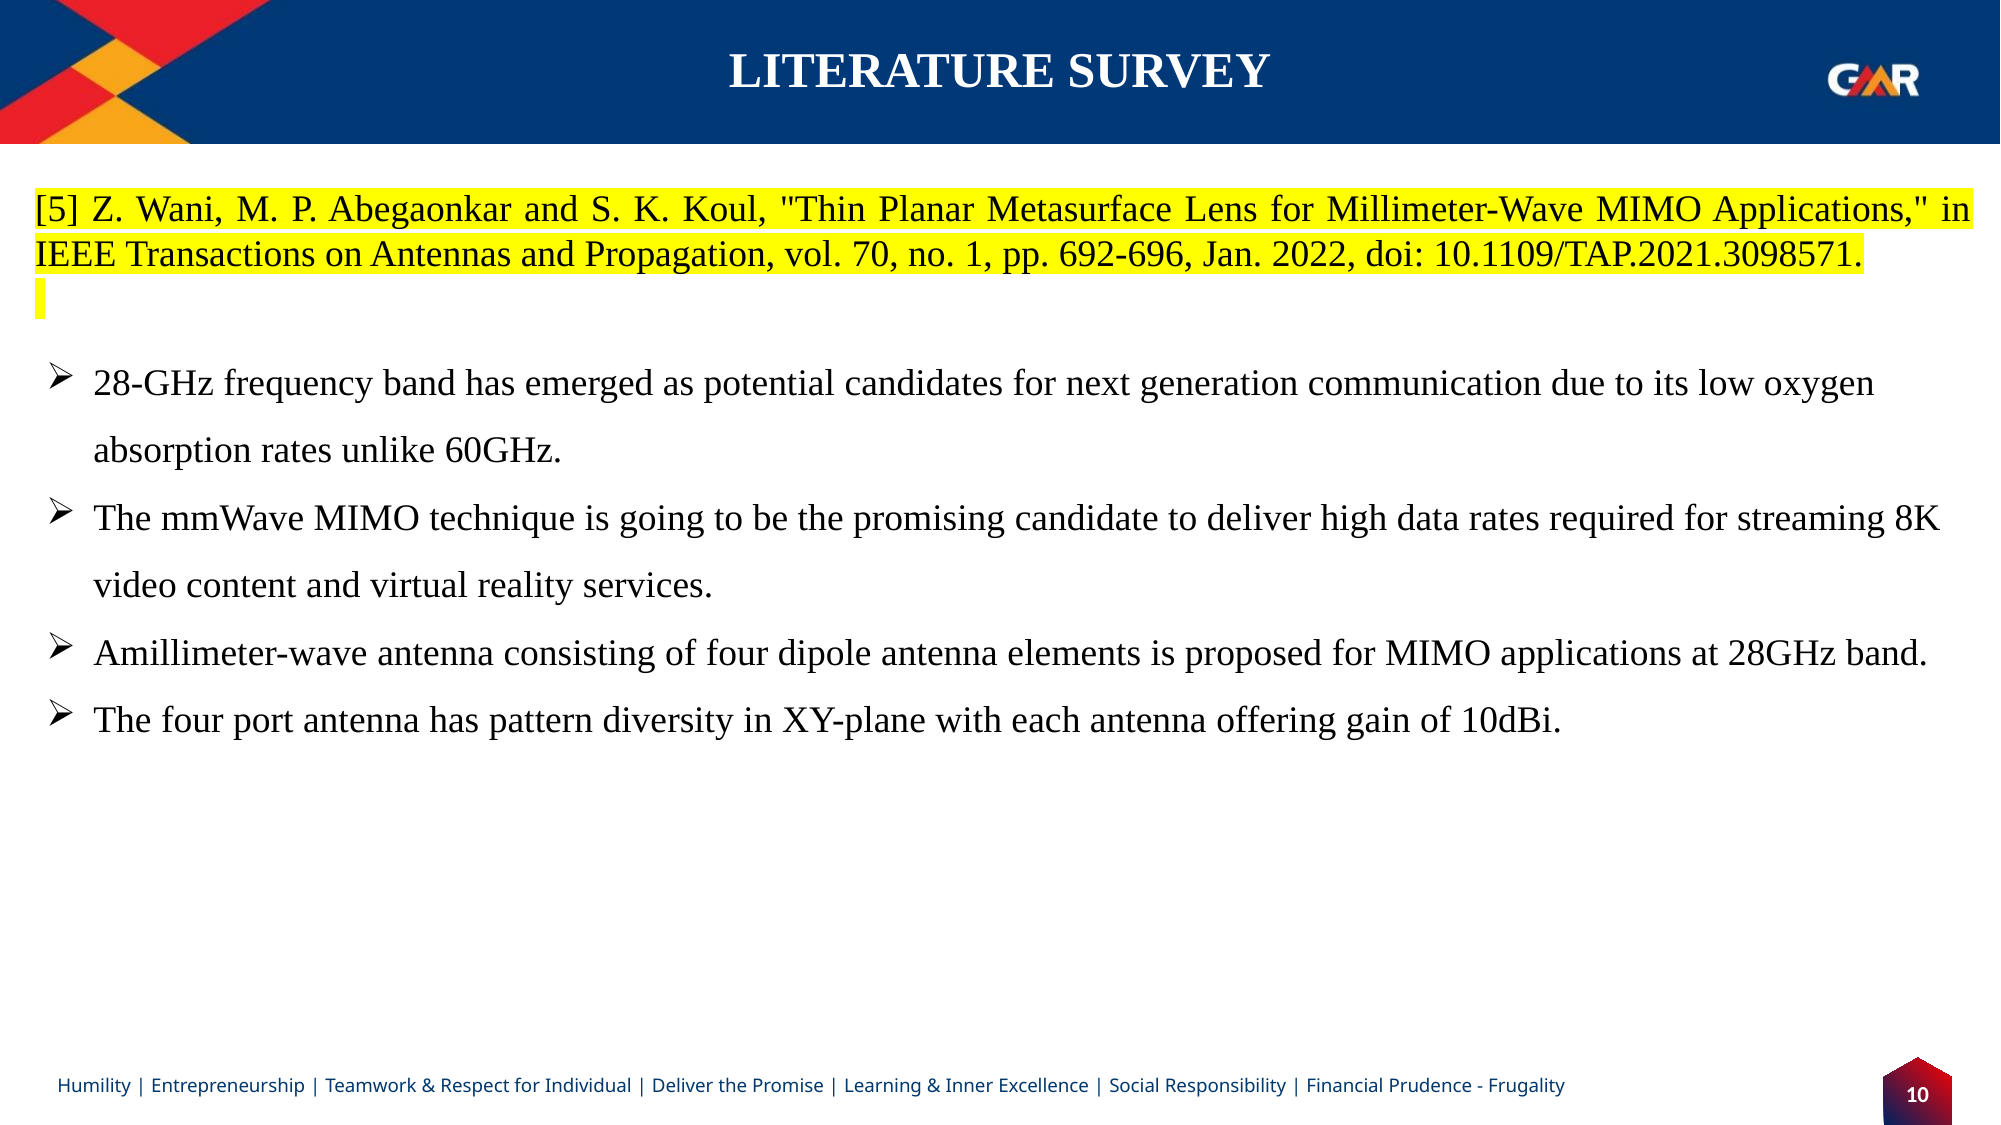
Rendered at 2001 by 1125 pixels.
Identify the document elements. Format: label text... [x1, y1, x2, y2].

picture [1825, 0, 2000, 144]
text_box 28-GHz frequency band has emerged as potential candidates for next generation communication due to its low oxygen absorption rates unlike 60GHz. The mmWave MIMO technique is going to be the promising candidate to deliver high data rates required for streaming 8K video content and virtual reality services. Amillimeter-wave antenna consisting of four dipole antenna elements is proposed for MIMO applications at 28GHz band. The four port antenna has pattern diversity in XY-plane with each antenna offering gain of 10dBi. [31, 327, 1988, 748]
picture [0, 0, 174, 144]
title LITERATURE SURVEY [174, 0, 1825, 144]
text_box [5] Z. Wani, M. P. Abegaonkar and S. K. Koul, "Thin Planar Metasurface Lens for Millimeter-Wave MIMO Applications," in IEEE Transactions on Antennas and Propagation, vol. 70, no. 1, pp. 692-696, Jan. 2022, doi: 10.1109/TAP.2021.3098571. [20, 176, 1988, 327]
